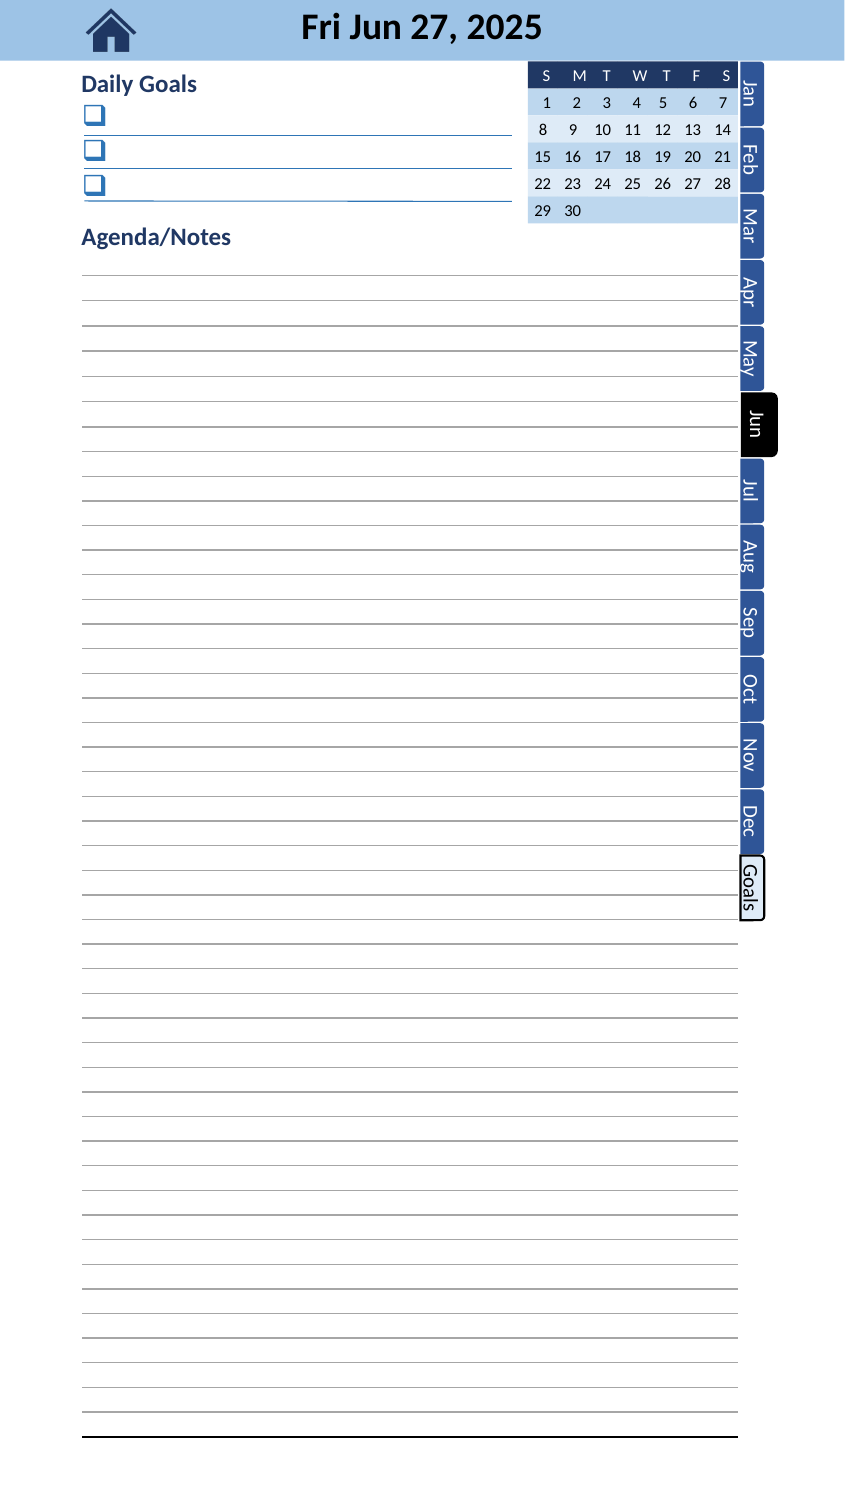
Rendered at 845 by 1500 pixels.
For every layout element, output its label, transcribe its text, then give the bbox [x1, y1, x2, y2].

picture [82, 1, 140, 59]
list Fri Jun 27, 2025 [190, 0, 655, 61]
